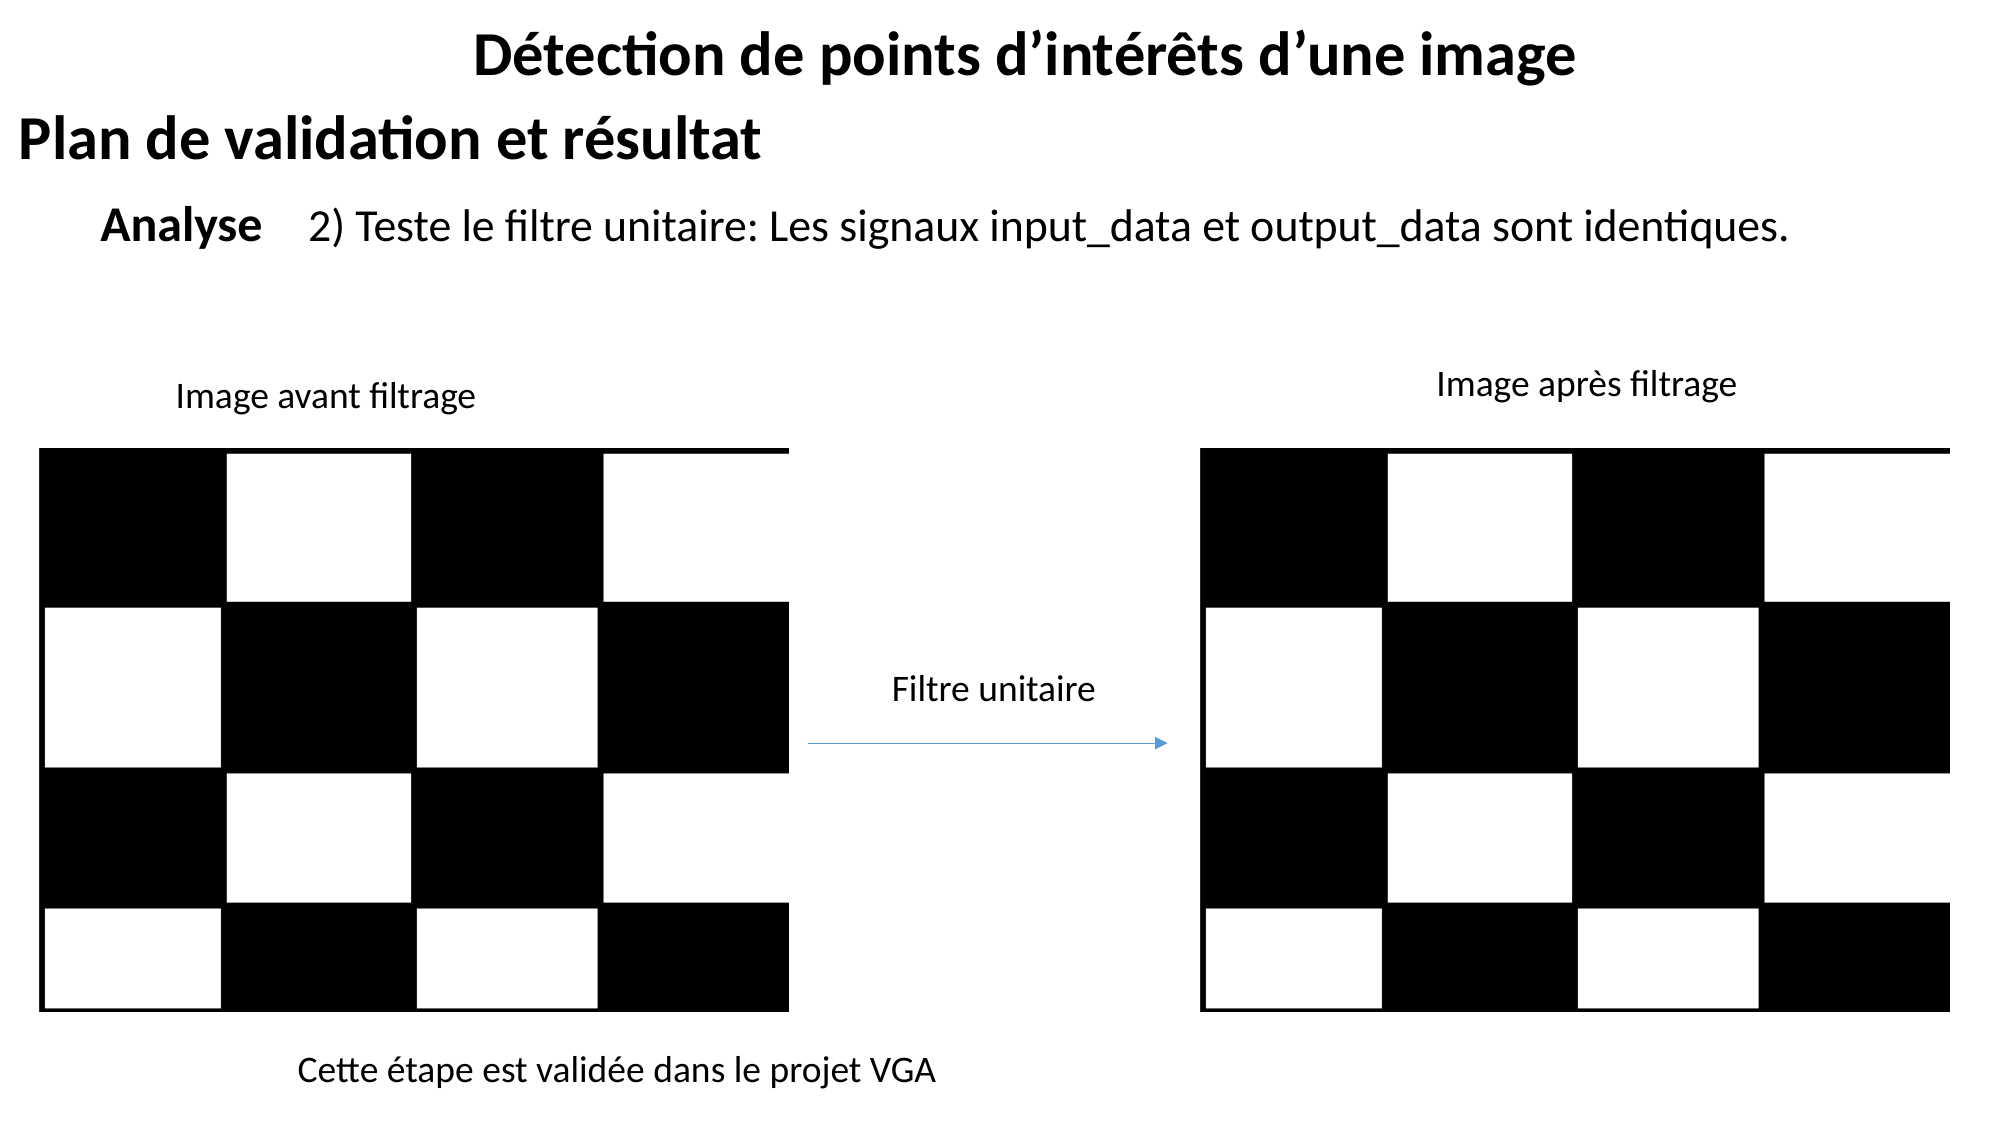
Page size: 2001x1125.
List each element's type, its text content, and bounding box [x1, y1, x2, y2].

picture [1199, 448, 1950, 1012]
text_box Plan de validation et résultat [4, 89, 779, 180]
text_box Image avant filtrage [160, 364, 492, 424]
text_box Analyse 2) Teste le filtre unitaire: Les signaux input_data et output_data sont identiques. [85, 183, 1806, 314]
text_box Cette étape est validée dans le projet VGA [282, 1038, 952, 1098]
text_box Détection de points d’intérêts d’une image [458, 5, 1608, 96]
picture [38, 448, 789, 1012]
text_box Filtre unitaire [877, 656, 1112, 716]
text_box Image après filtrage [1421, 351, 1753, 412]
